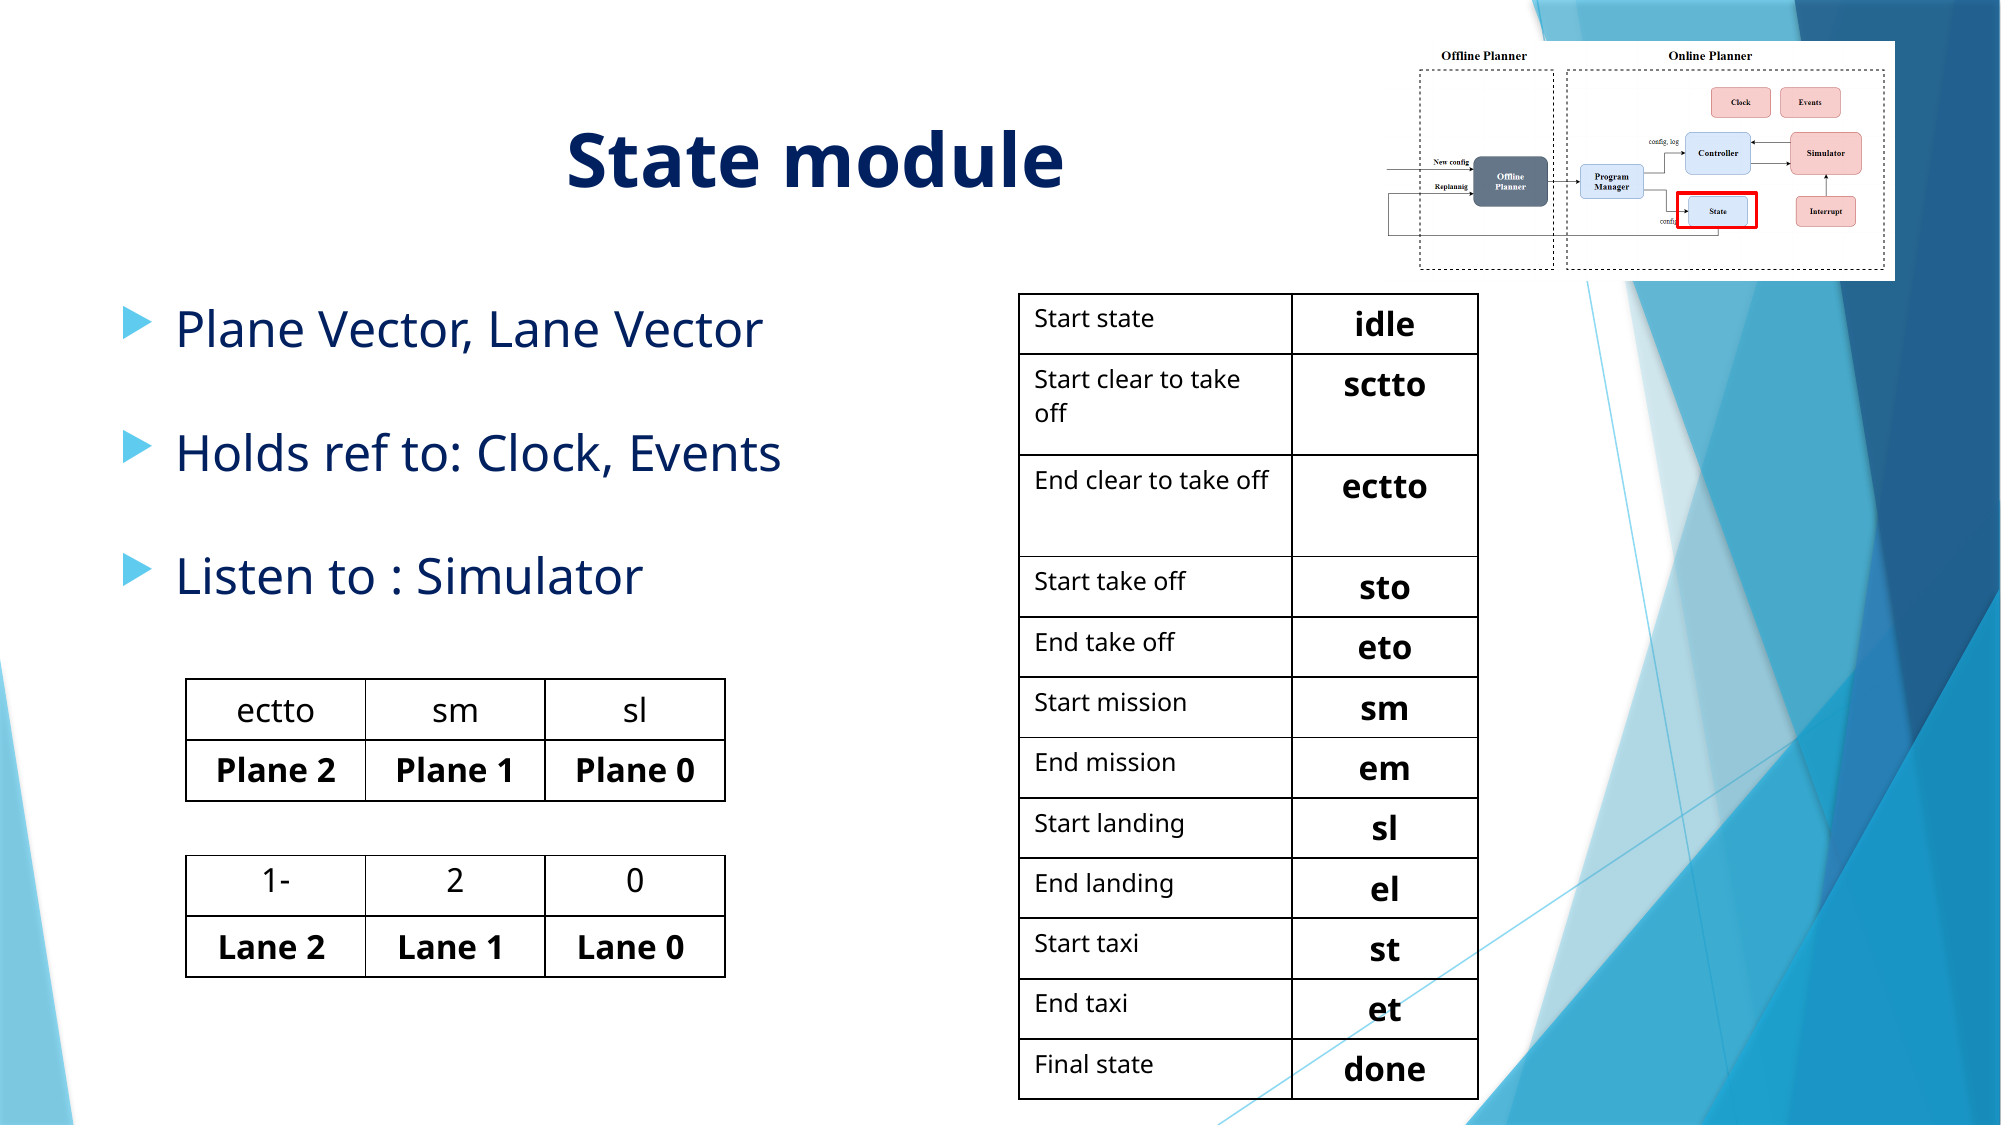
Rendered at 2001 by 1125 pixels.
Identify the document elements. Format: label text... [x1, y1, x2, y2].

table_cell Lane 2 [187, 917, 365, 976]
table_cell Start mission [1091, 678, 1291, 737]
table_cell el [1293, 859, 1477, 917]
table_cell Start landing [1020, 799, 1291, 857]
table_header Start state [1091, 295, 1291, 353]
table_cell End mission [1020, 738, 1291, 797]
table_cell eto [1293, 618, 1477, 676]
table_header idle [1293, 295, 1477, 353]
text_box Plane Vector, Lane Vector Holds ref to: Clock, Events Listen to : Simulator [104, 195, 1091, 746]
picture [1381, 40, 1895, 282]
table_header 0 [546, 856, 724, 915]
table_cell Plane 1 [366, 746, 544, 800]
table_cell em [1293, 738, 1477, 797]
table_cell Start taxi [1020, 919, 1291, 978]
table_cell done [1293, 1040, 1477, 1098]
table_cell Start clear to take off [1091, 355, 1291, 454]
table_cell Plane 0 [546, 746, 724, 800]
table_cell sl [1293, 799, 1477, 857]
table_header -1 [187, 856, 365, 915]
table_header 2 [366, 856, 544, 915]
table_cell sto [1293, 557, 1477, 616]
table_cell End take off [1091, 618, 1291, 676]
table_cell et [1293, 980, 1477, 1038]
table_cell st [1293, 919, 1477, 978]
table_cell Final state [1020, 1040, 1291, 1098]
table_cell End landing [1020, 859, 1291, 917]
table_cell sm [1293, 678, 1477, 737]
table_cell Lane 1 [366, 917, 544, 976]
table_cell End taxi [1020, 980, 1291, 1038]
table_cell Plane 2 [187, 746, 365, 800]
table_cell sctto [1293, 355, 1477, 454]
table_cell ectto [1293, 456, 1477, 556]
table_cell Start take off [1091, 557, 1291, 616]
table_cell Lane 0 [546, 917, 724, 976]
table_cell End clear to take off [1091, 456, 1291, 556]
title State module [111, 99, 1522, 317]
